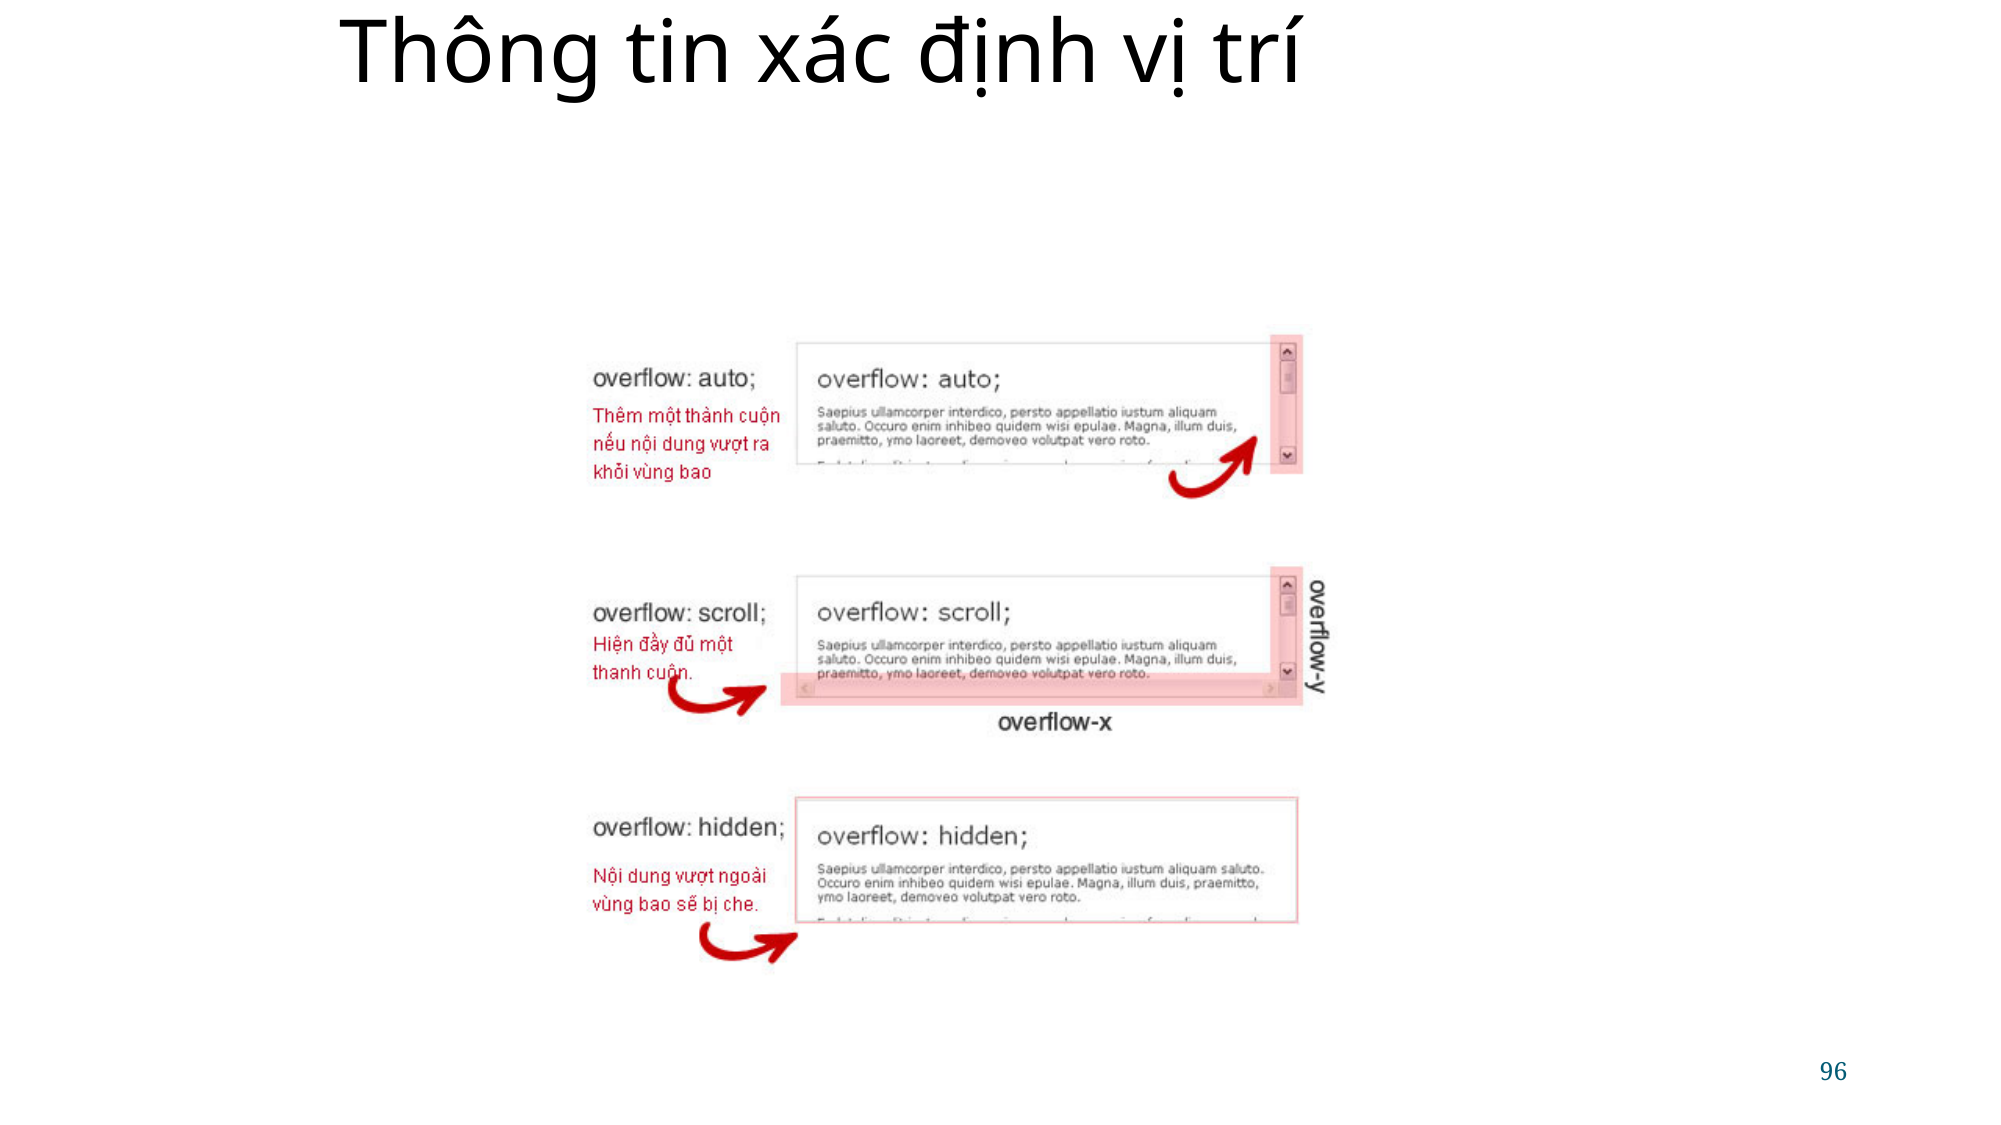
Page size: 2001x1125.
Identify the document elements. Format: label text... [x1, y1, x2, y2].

title Thông tin xác định vị trí [324, 0, 1713, 110]
picture [562, 324, 1344, 980]
slide_number 96 [1412, 1042, 1863, 1103]
